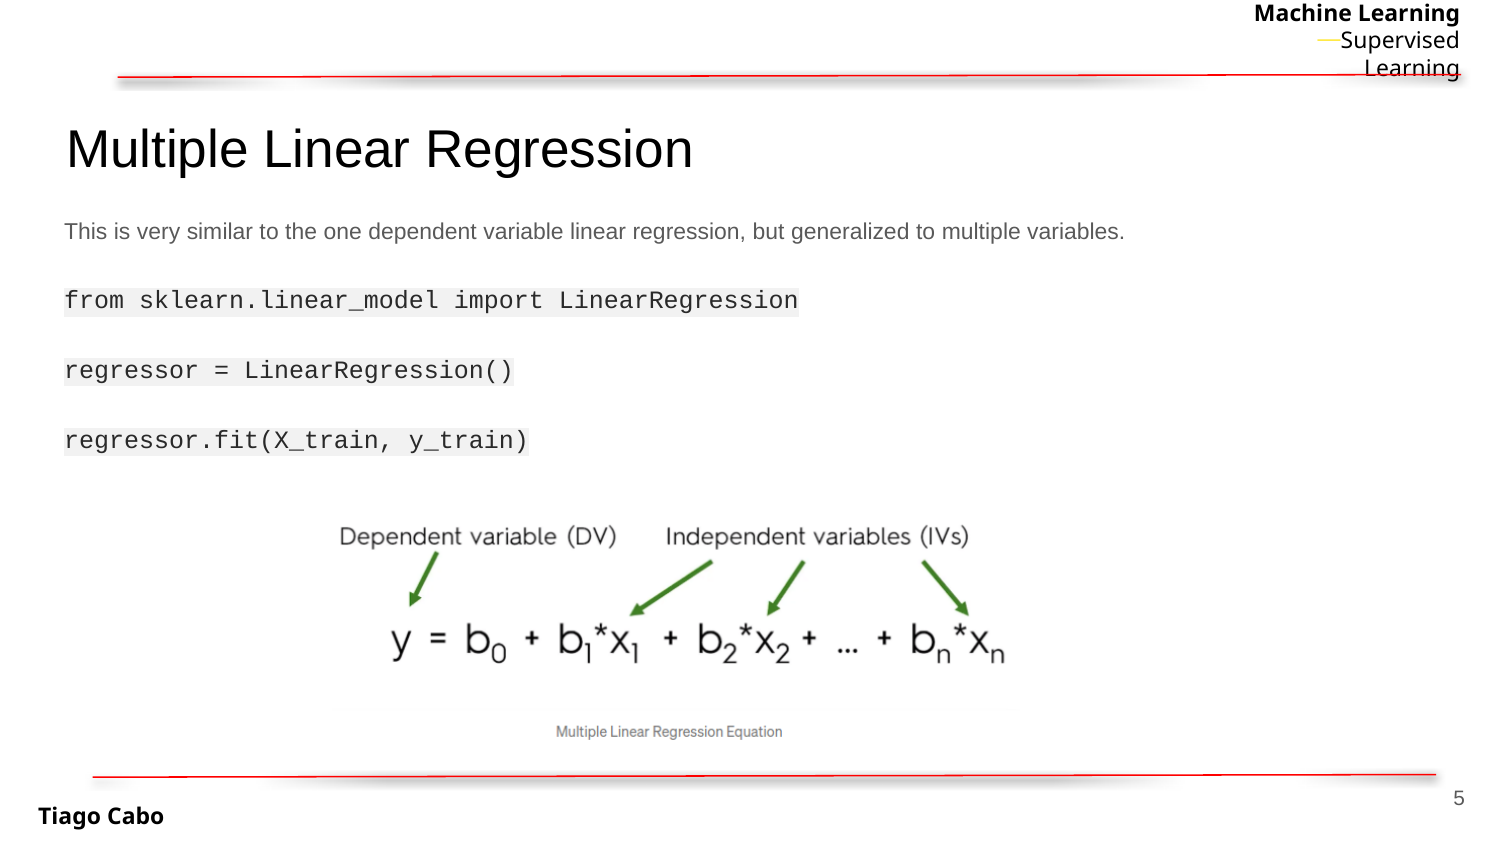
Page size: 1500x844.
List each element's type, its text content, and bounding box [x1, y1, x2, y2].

slide_number ‹#› [1389, 764, 1480, 830]
picture [332, 502, 1057, 752]
list This is very similar to the one dependent variable linear regression, but generalized to multiple variables. from sklearn.linear_model import LinearRegression regressor = LinearRegression() regressor.fit(X_train, y_train) [49, 187, 1447, 481]
title Multiple Linear Regression [51, 99, 840, 187]
